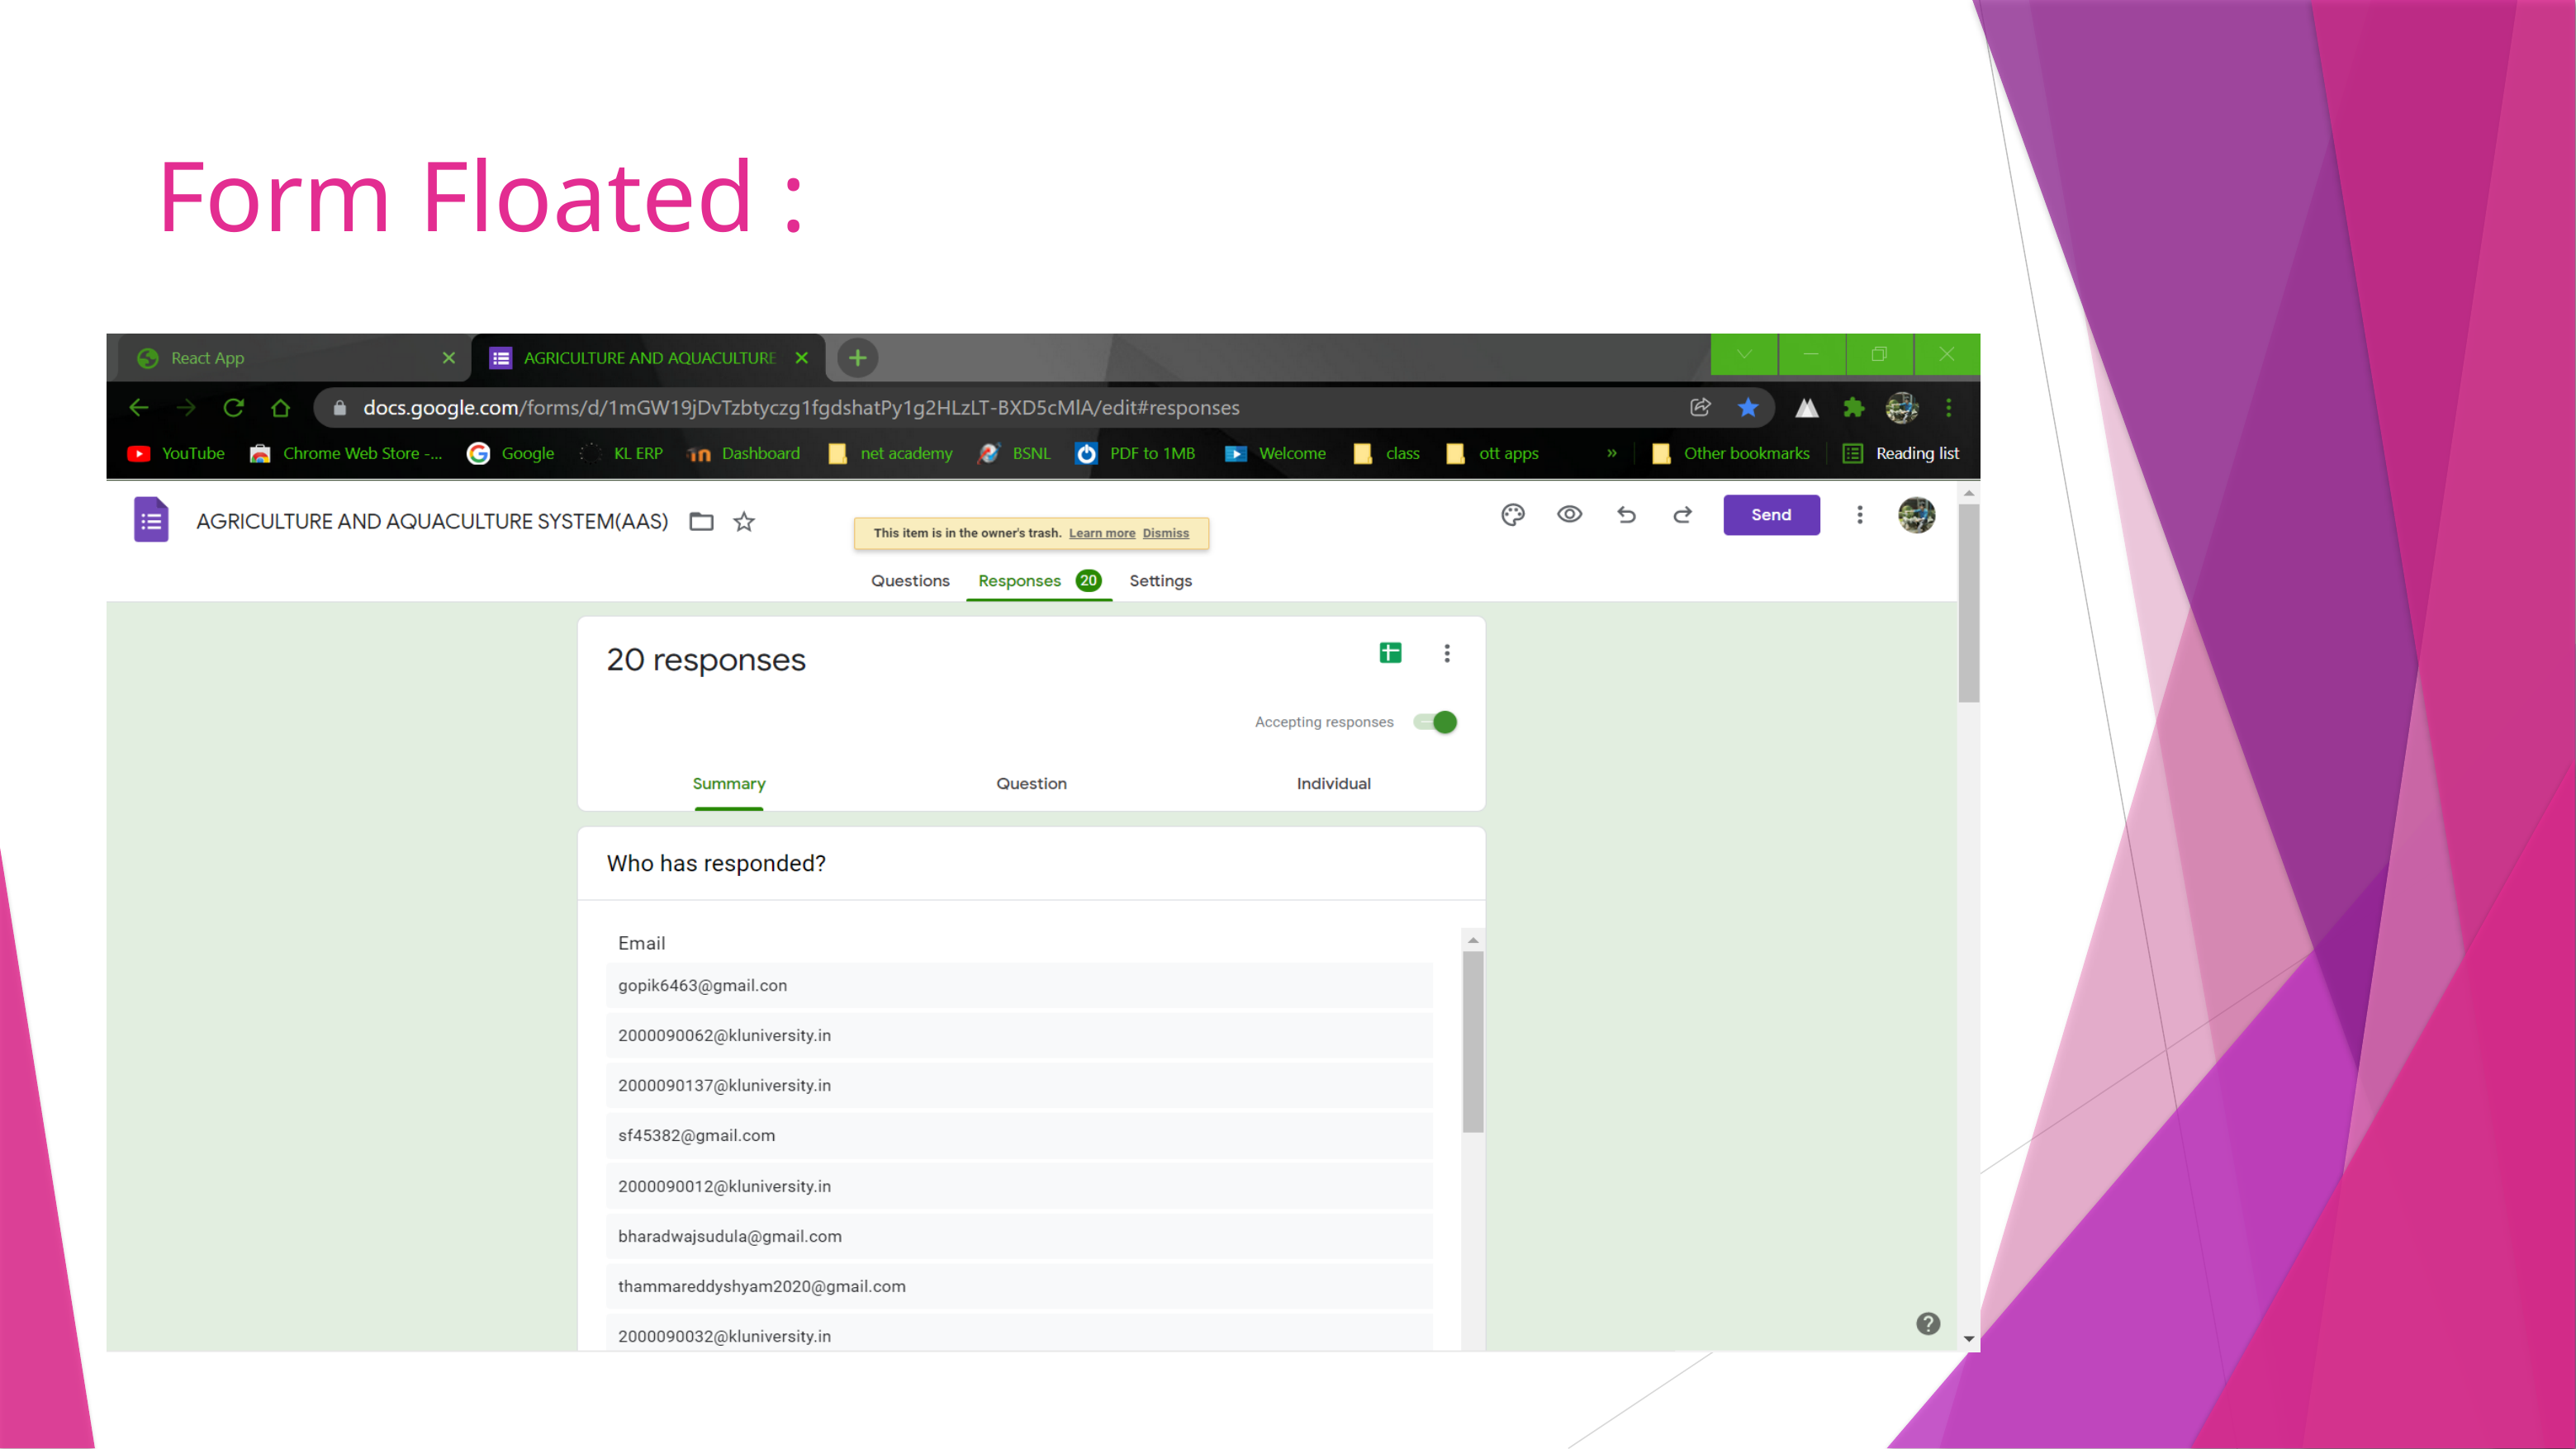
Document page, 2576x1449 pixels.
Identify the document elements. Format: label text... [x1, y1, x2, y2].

title Form Floated : [142, 128, 1960, 333]
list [107, 334, 1981, 1352]
